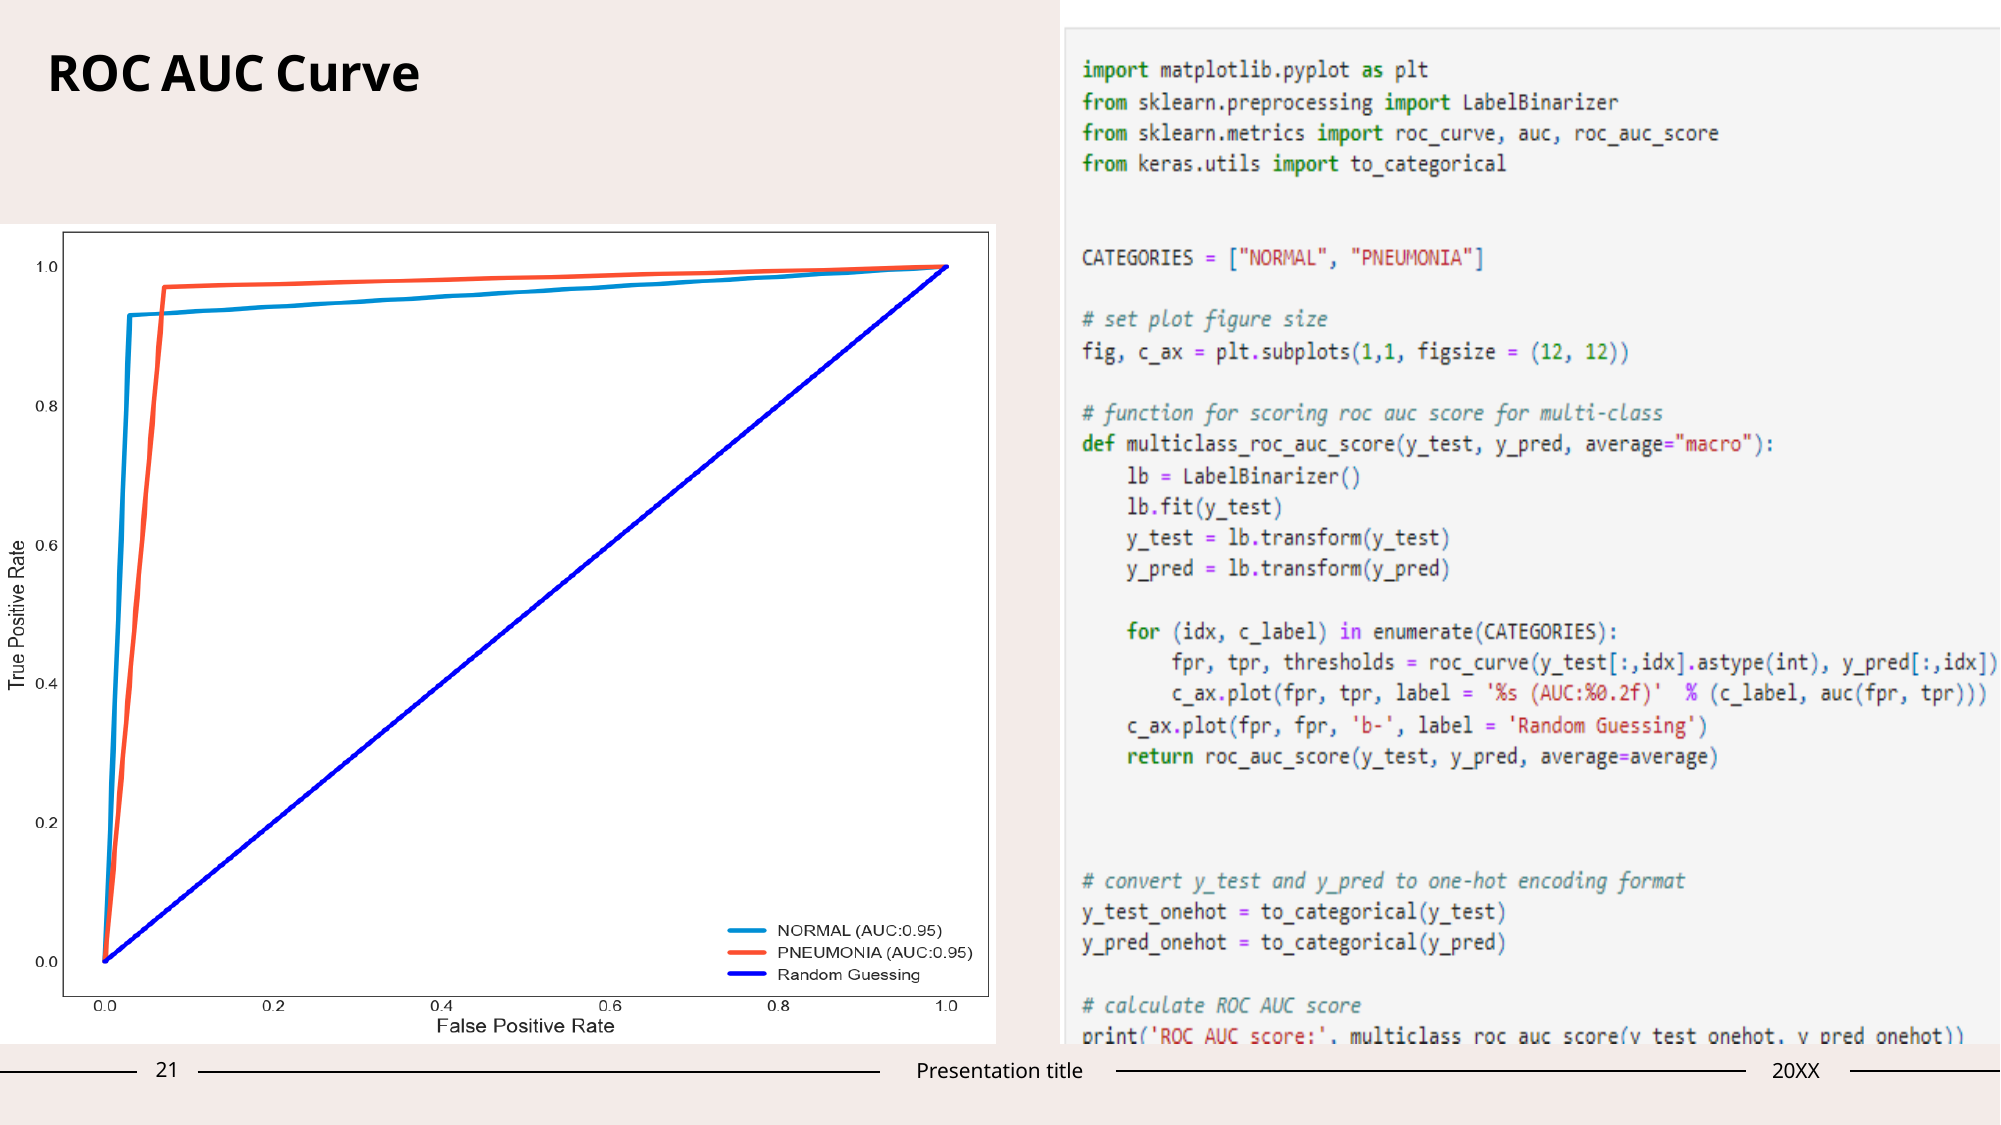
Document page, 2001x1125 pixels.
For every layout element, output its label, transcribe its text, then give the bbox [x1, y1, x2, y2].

slide_number 21 [137, 1050, 198, 1091]
footer Presentation title [879, 1050, 1120, 1091]
text_box ROC AUC Curve [32, 34, 540, 110]
picture [1060, 0, 2000, 1044]
slide_number 20XX [1743, 1050, 1849, 1091]
picture [0, 224, 996, 1044]
